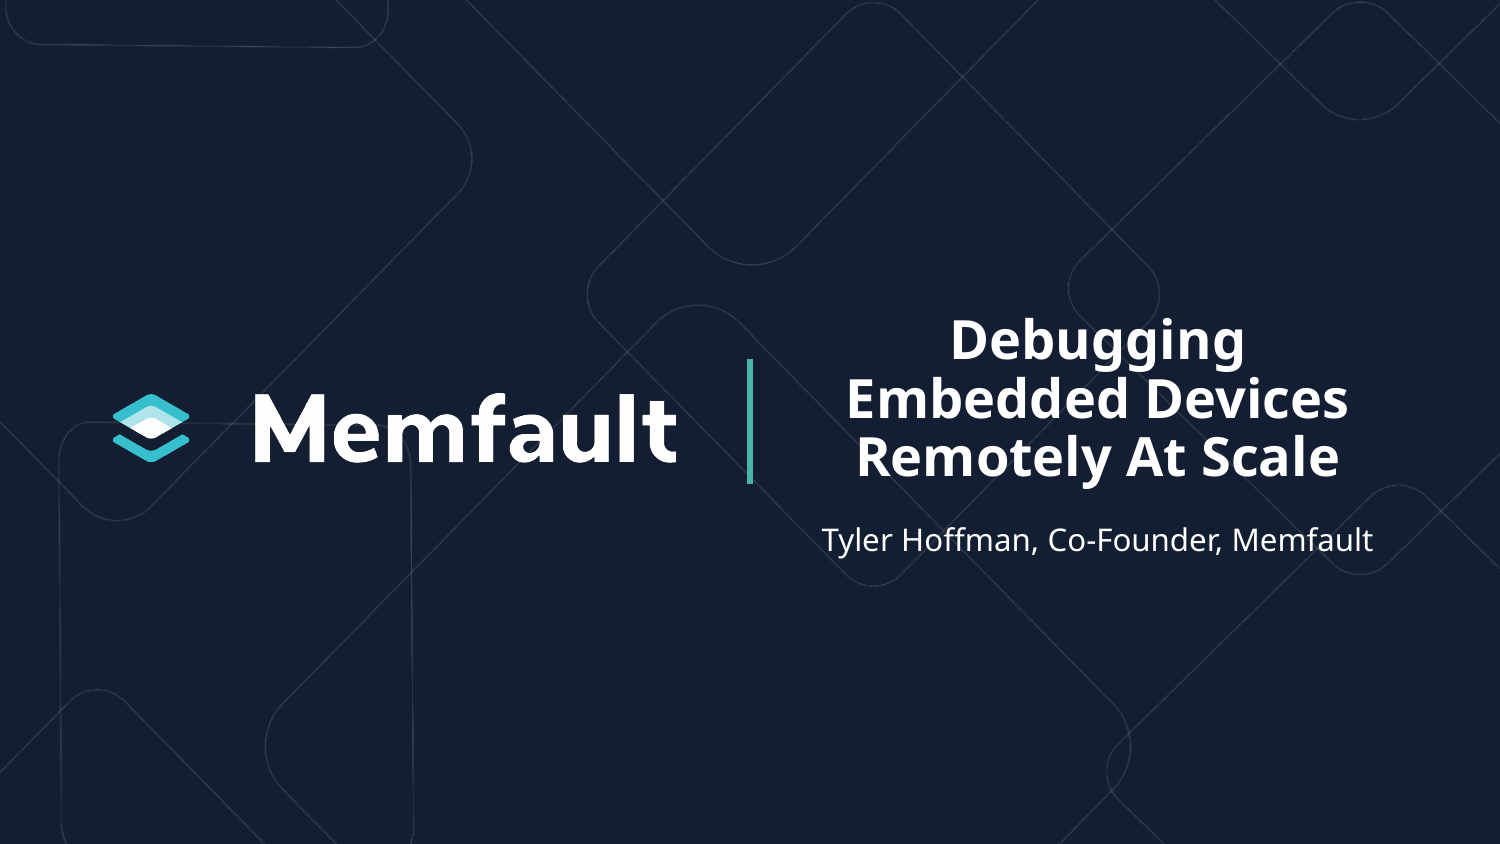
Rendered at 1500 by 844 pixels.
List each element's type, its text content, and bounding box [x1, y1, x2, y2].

list Tyler Hoffman, Co-Founder, Memfault [801, 514, 1395, 689]
list Debugging Embedded Devices Remotely At Scale [801, 307, 1395, 382]
picture [0, 0, 1500, 844]
